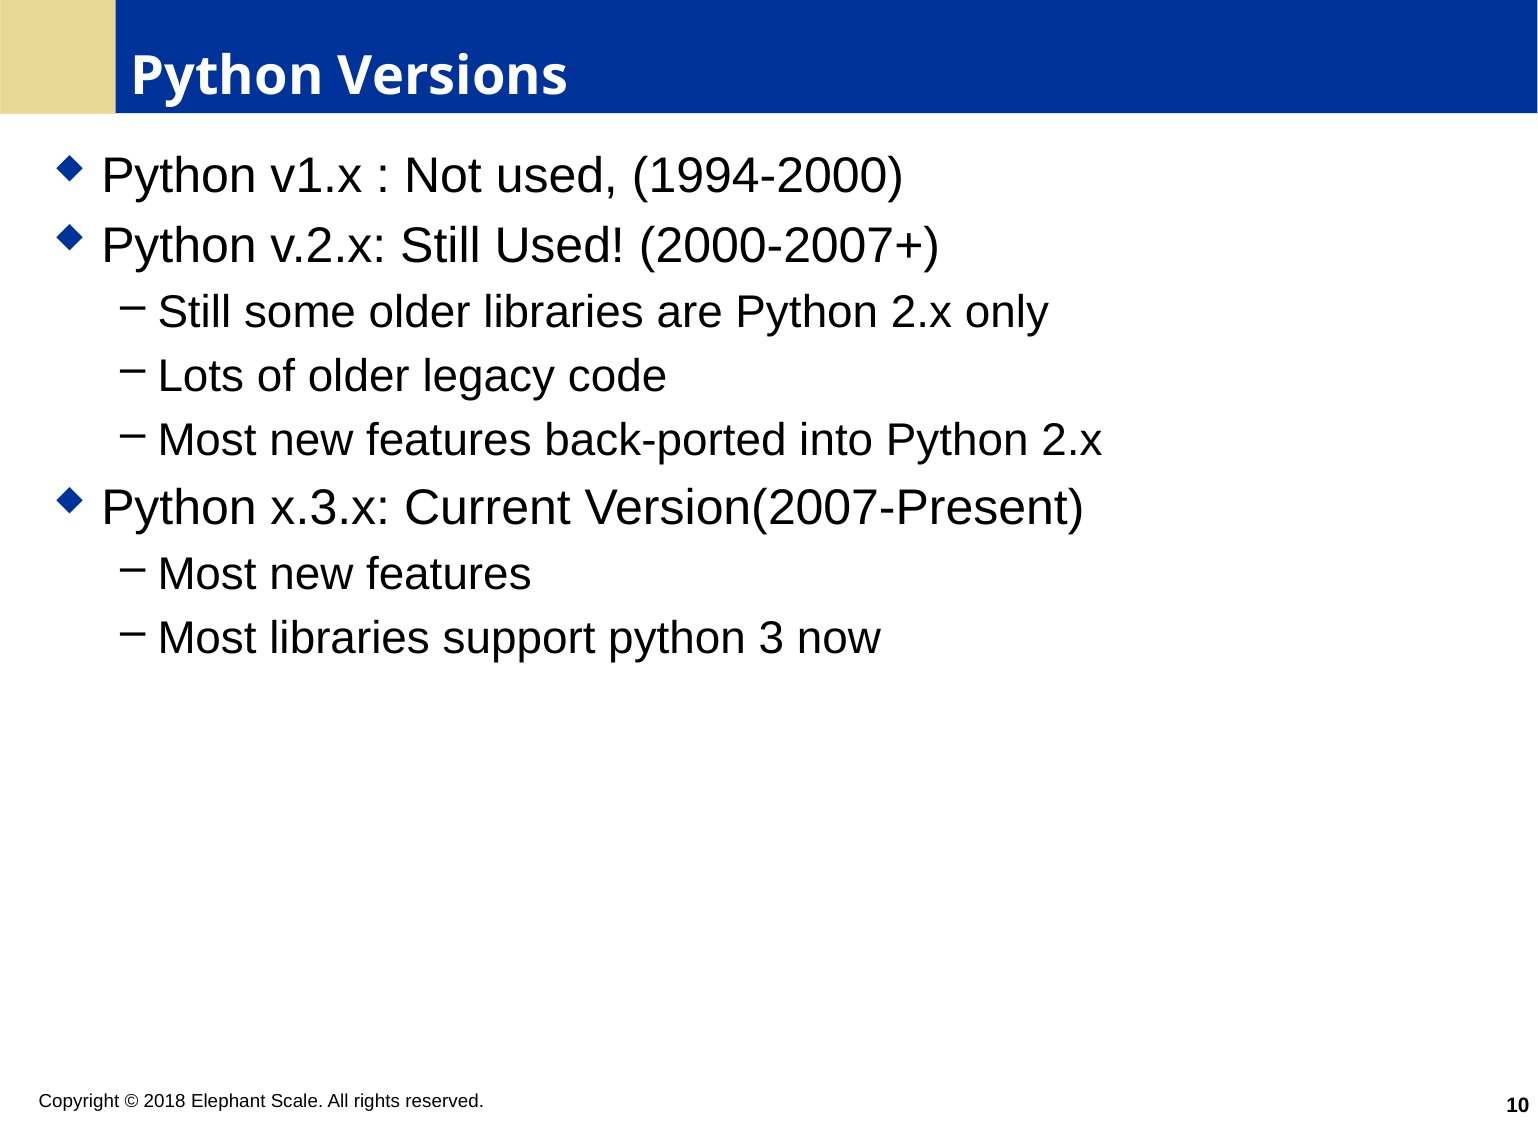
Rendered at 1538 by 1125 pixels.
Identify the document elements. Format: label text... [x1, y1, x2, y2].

title Python Versions [115, 0, 1538, 114]
slide_number 10 [1439, 1079, 1530, 1117]
picture [0, 0, 115, 114]
footer Copyright © 2018 Elephant Scale. All rights reserved. [38, 1088, 932, 1112]
list Python v1.x : Not used, (1994-2000) Python v.2.x: Still Used! (2000-2007+) Still some older libraries are Python 2.x only Lots of older legacy code Most new features back-ported into Python 2.x Python x.3.x: Current Version(2007-Present) Most new features Most libraries support python 3 now [38, 134, 1500, 1061]
